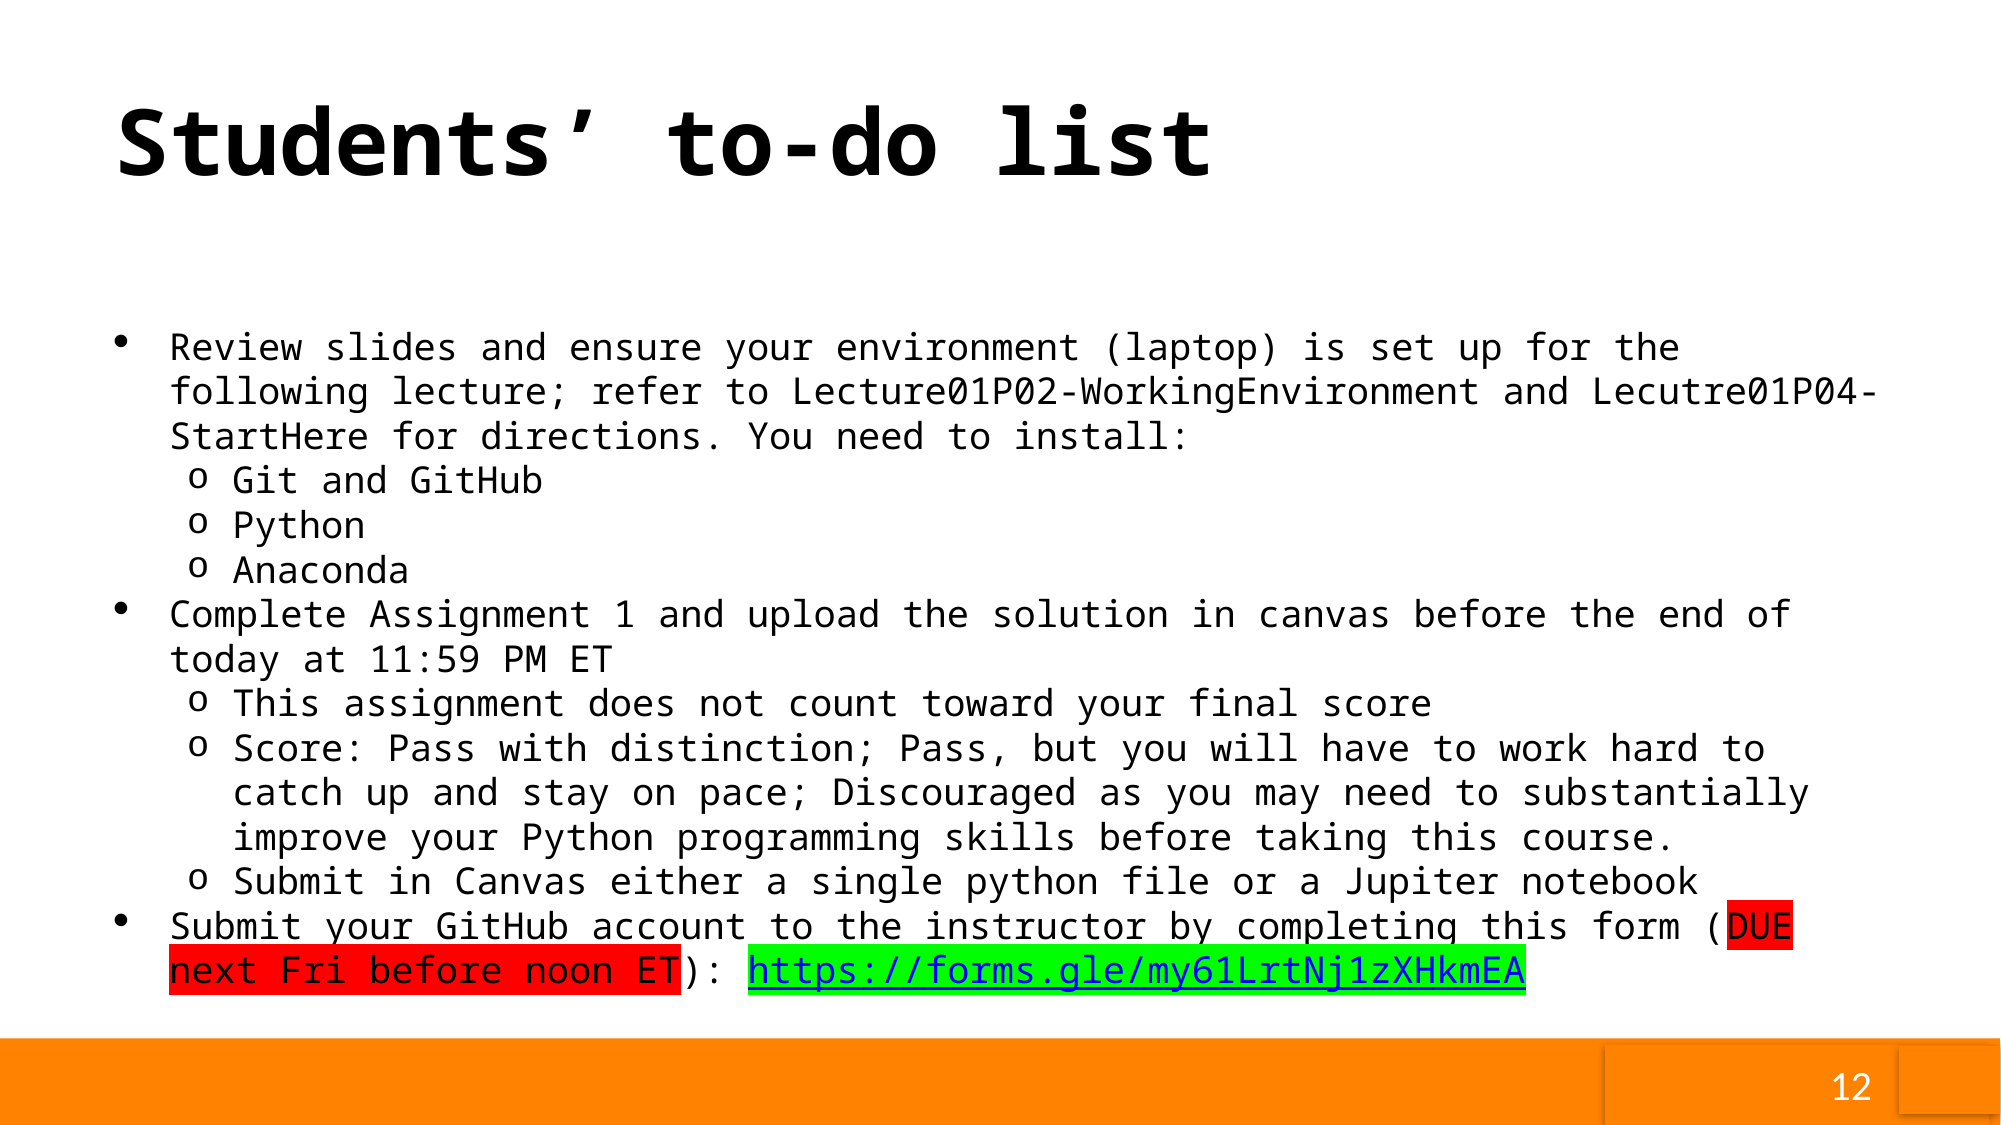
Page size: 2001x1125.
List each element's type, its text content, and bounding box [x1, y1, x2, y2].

list Review slides and ensure your environment (laptop) is set up for the following lecture; refer to Lecture01P02-WorkingEnvironment and Lecutre01P04-StartHere for directions. You need to install: Git and GitHub Python Anaconda Complete Assignment 1 and upload the solution in canvas before the end of today at 11:59 PM ET This assignment does not count toward your final score Score: Pass with distinction; Pass, but you will have to work hard to catch up and stay on pace; Discouraged as you may need to substantially improve your Python programming skills before taking this course. Submit in Canvas either a single python file or a Jupiter notebook Submit your GitHub account to the instructor by completing this form (DUE next Fri before noon ET): https://forms.gle/my61LrtNj1zXHkmEA [99, 262, 1900, 1005]
slide_number 12 [1420, 1053, 1887, 1114]
title Students’ to-do list [99, 45, 1900, 233]
